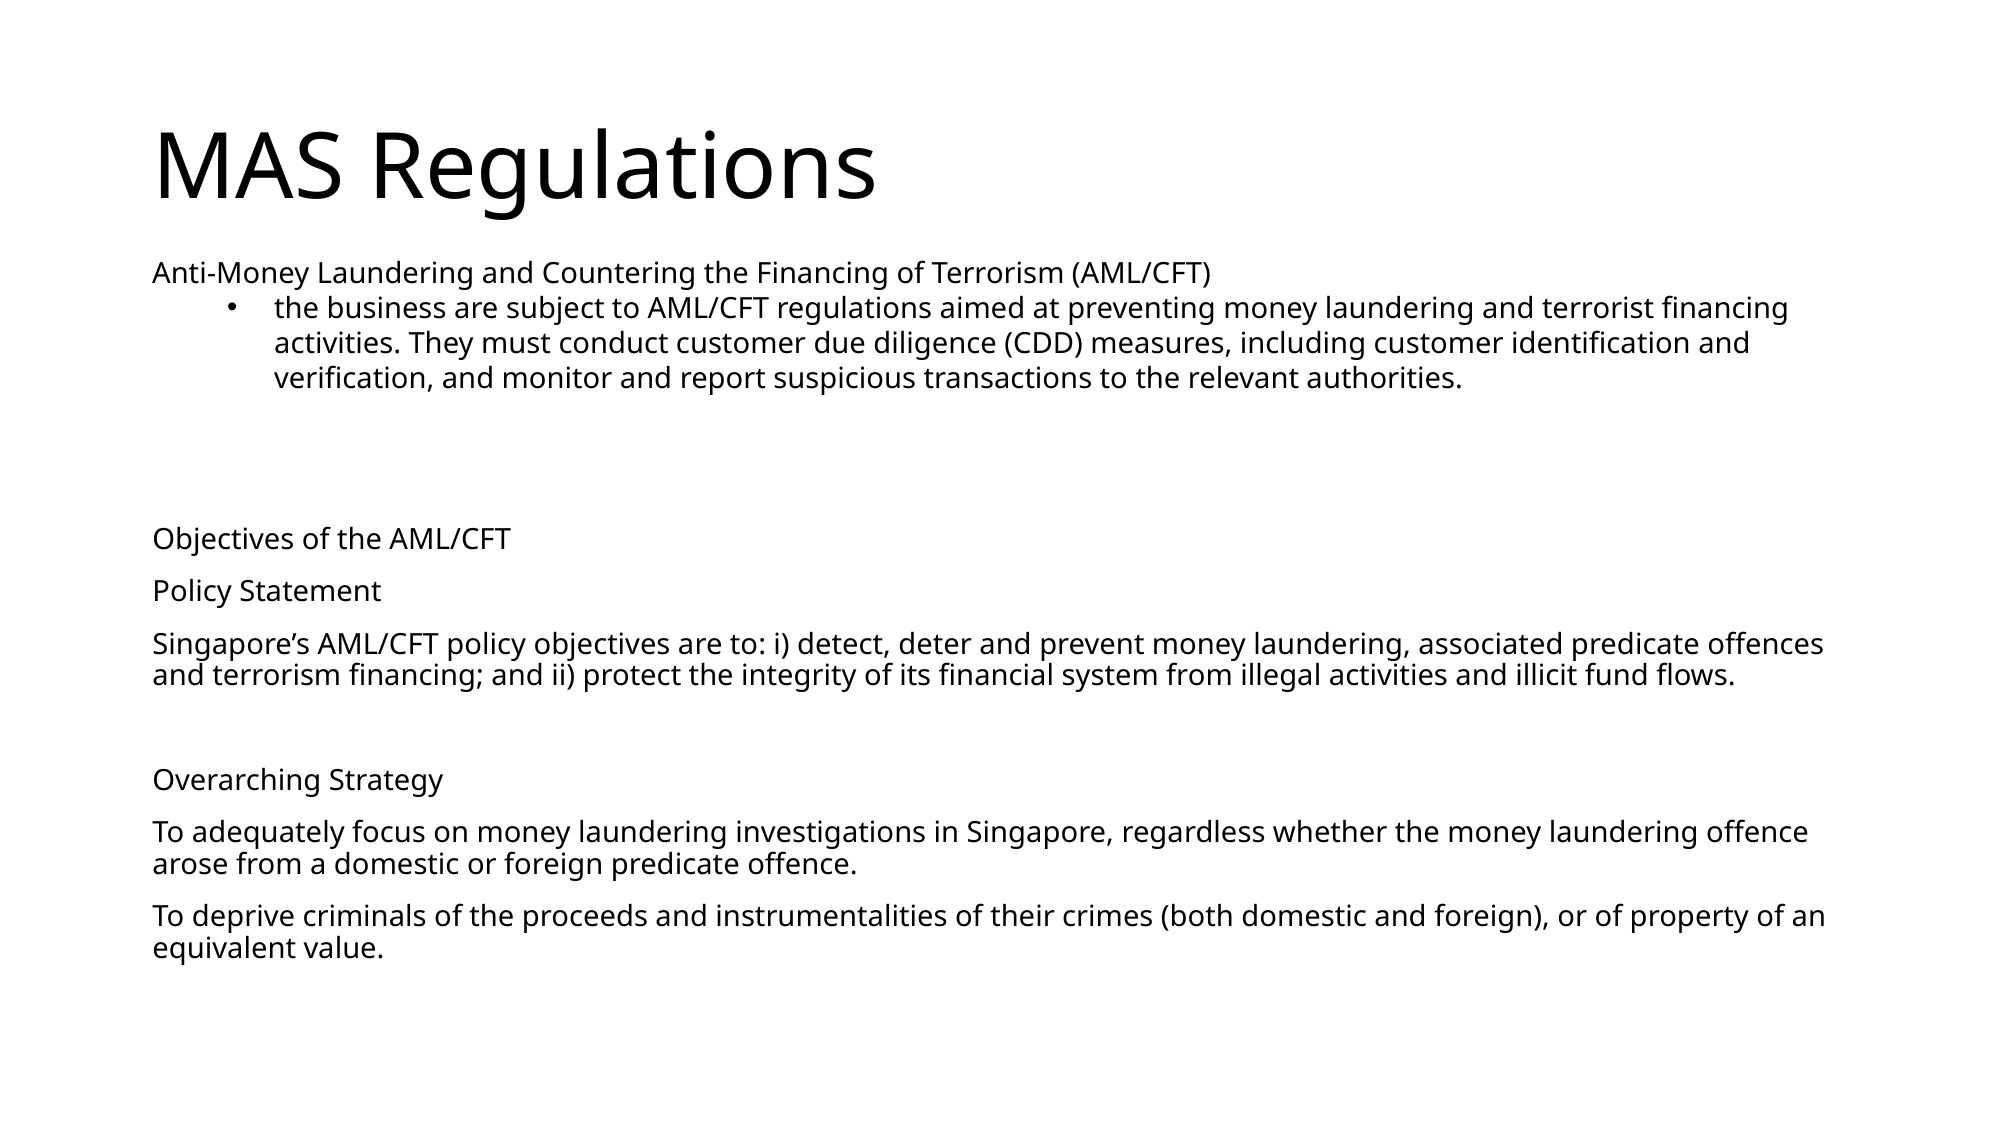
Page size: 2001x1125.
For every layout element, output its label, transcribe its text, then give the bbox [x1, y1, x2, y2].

title MAS Regulations [137, 59, 1863, 246]
text_box Anti-Money Laundering and Countering the Financing of Terrorism (AML/CFT) the business are subject to AML/CFT regulations aimed at preventing money laundering and terrorist financing activities. They must conduct customer due diligence (CDD) measures, including customer identification and verification, and monitor and report suspicious transactions to the relevant authorities. [137, 246, 1863, 402]
list Objectives of the AML/CFT Policy Statement Singapore’s AML/CFT policy objectives are to: i) detect, deter and prevent money laundering, associated predicate offences and terrorism financing; and ii) protect the integrity of its financial system from illegal activities and illicit fund flows. Overarching Strategy To adequately focus on money laundering investigations in Singapore, regardless whether the money laundering offence arose from a domestic or foreign predicate offence. To deprive criminals of the proceeds and instrumentalities of their crimes (both domestic and foreign), or of property of an equivalent value. [137, 516, 1863, 1097]
